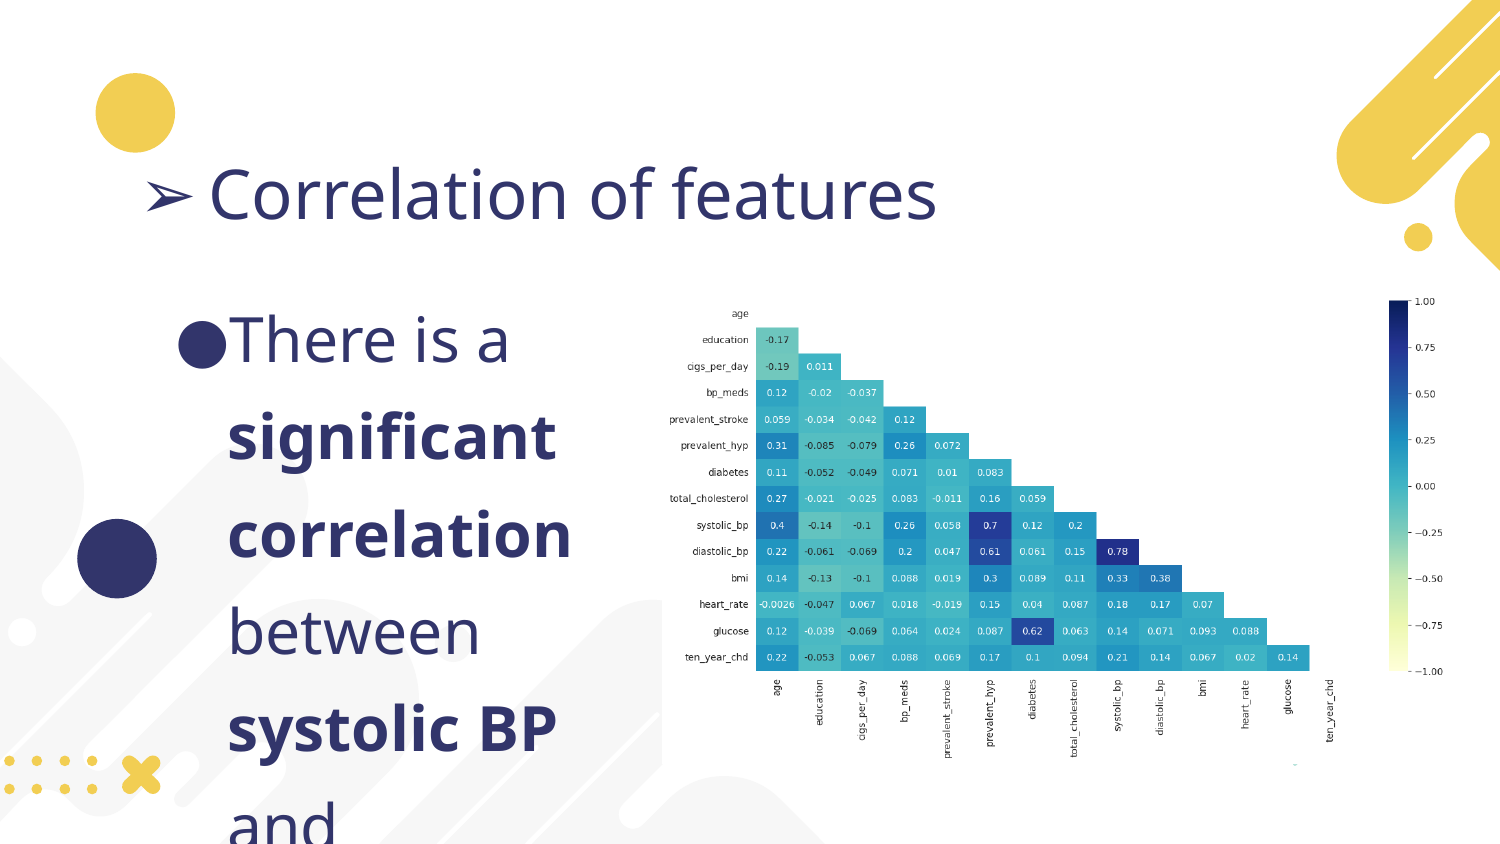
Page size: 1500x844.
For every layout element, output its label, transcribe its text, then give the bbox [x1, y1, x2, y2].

title Correlation of features [118, 135, 1382, 230]
picture [661, 290, 1450, 765]
subtitle There is a significant correlation between systolic BP and prevalent hypertension. Similarly diastolic BP and systolic BP are highly correlated. Also glucose level and diabetes are correlated. [137, 262, 665, 781]
